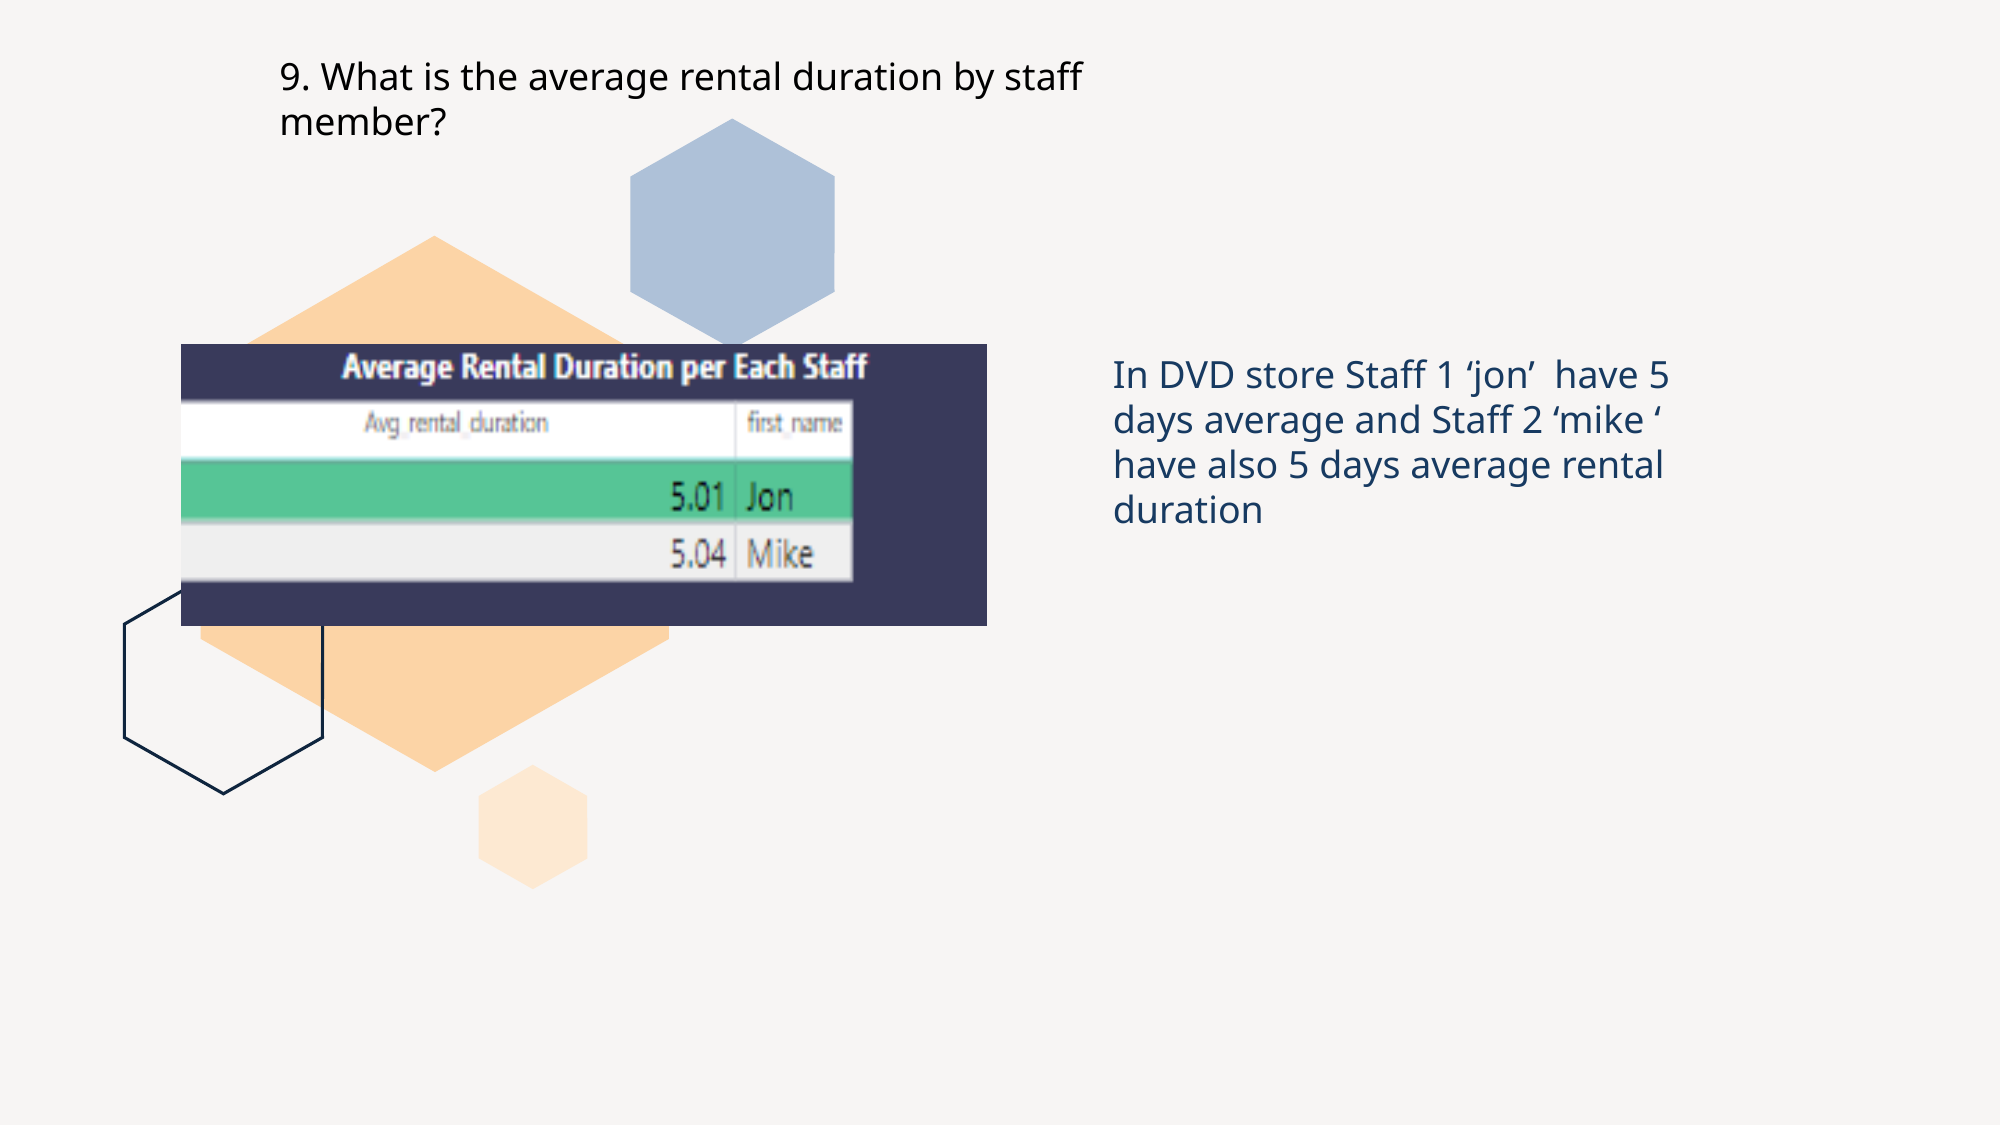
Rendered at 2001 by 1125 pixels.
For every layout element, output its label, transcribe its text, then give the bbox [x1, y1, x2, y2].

text_box In DVD store Staff 1 ‘jon’ have 5 days average and Staff 2 ‘mike ‘ have also 5 days average rental duration [1098, 343, 1770, 538]
picture [181, 344, 987, 626]
text_box 9. What is the average rental duration by staff member? [264, 45, 1265, 151]
